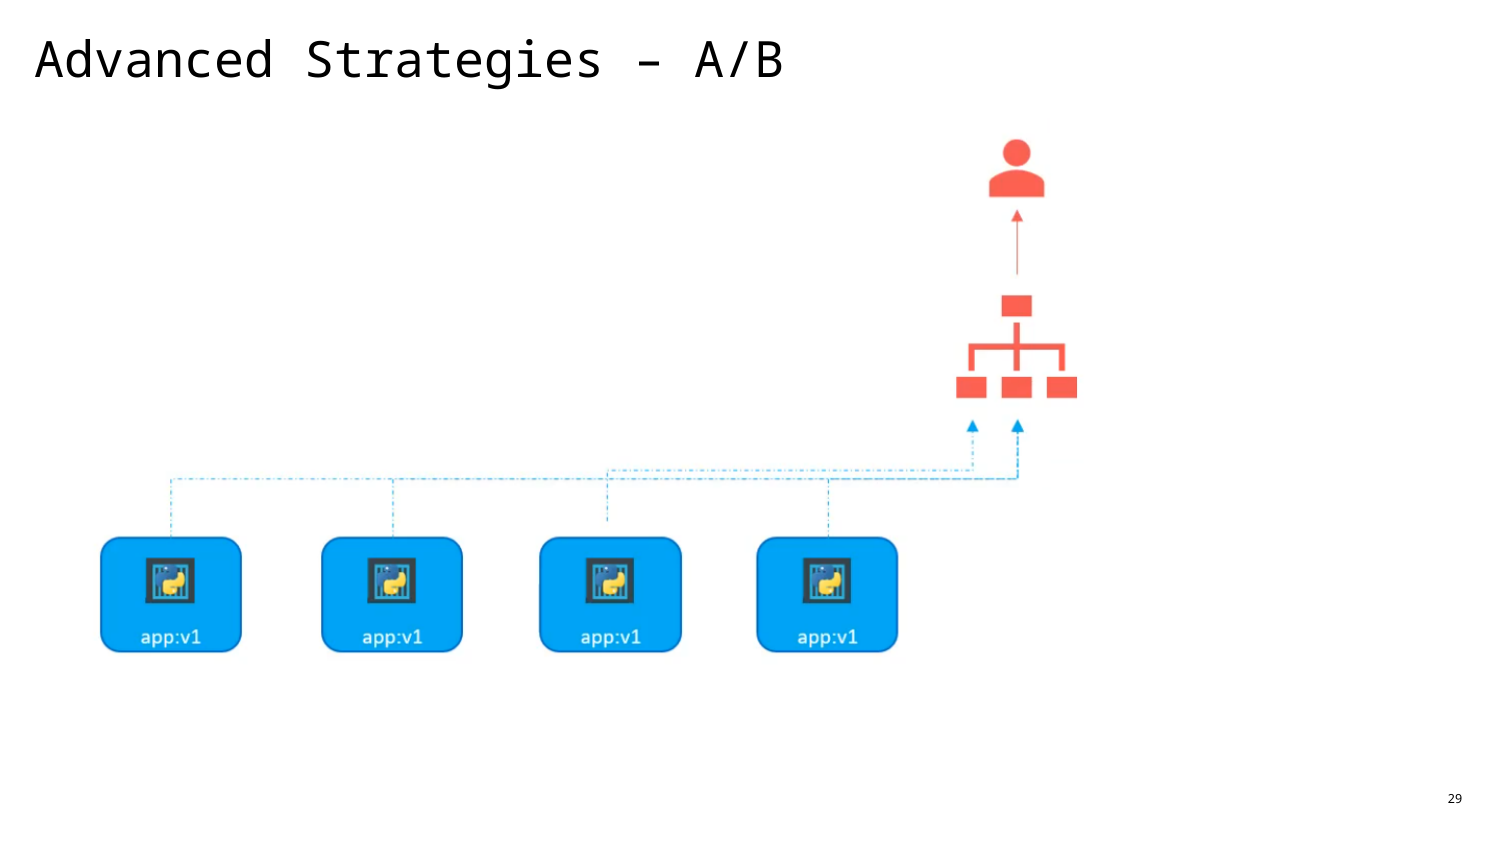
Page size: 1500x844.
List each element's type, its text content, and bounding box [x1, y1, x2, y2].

picture [69, 118, 1125, 738]
slide_number 29 [1162, 785, 1463, 813]
title Advanced Strategies – A/B [34, 28, 1050, 161]
